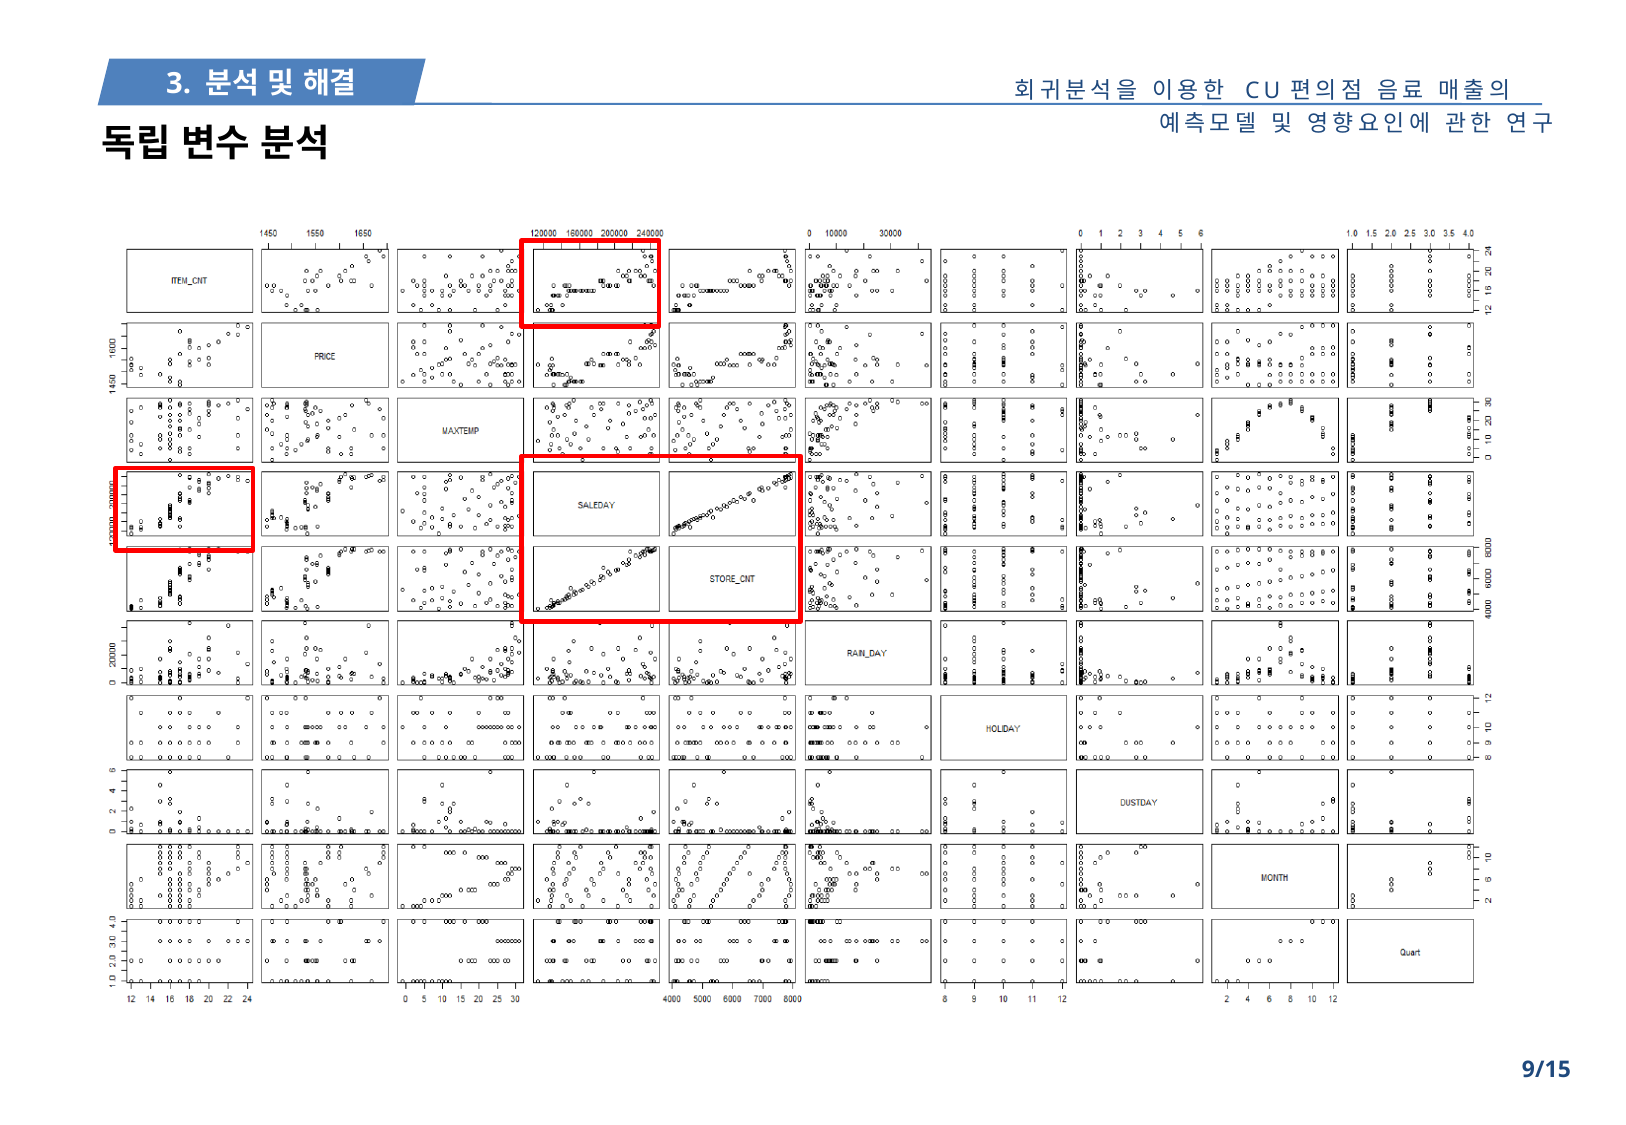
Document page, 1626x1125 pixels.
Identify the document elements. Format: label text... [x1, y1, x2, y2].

picture [88, 207, 1510, 1024]
text_box 독립 변수 분석 [87, 111, 631, 172]
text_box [115, 240, 660, 551]
